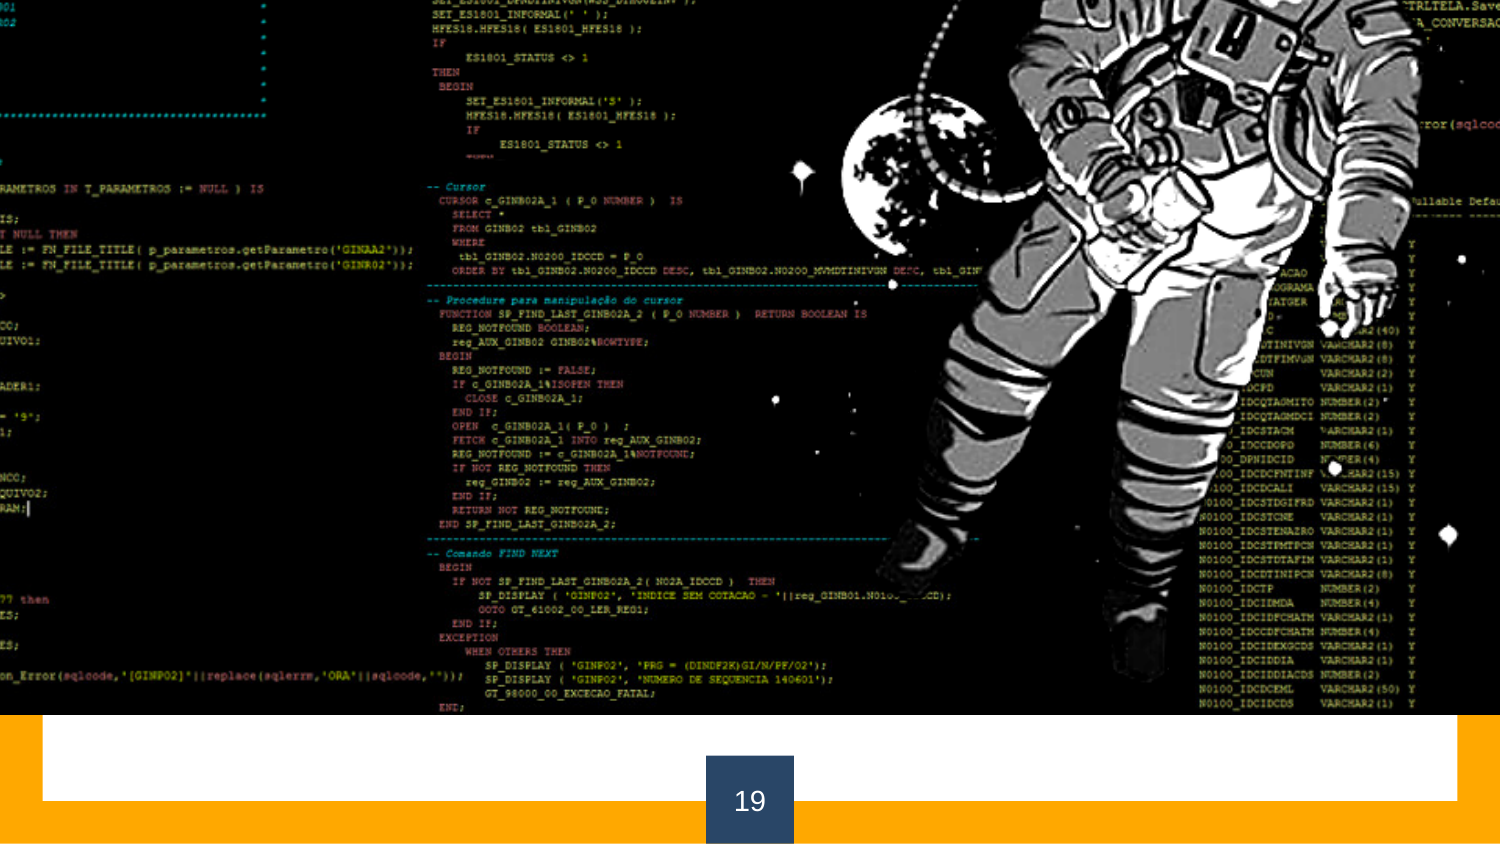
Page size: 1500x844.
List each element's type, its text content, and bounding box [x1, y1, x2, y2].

picture [0, 0, 1500, 716]
slide_number 19 [705, 755, 794, 844]
